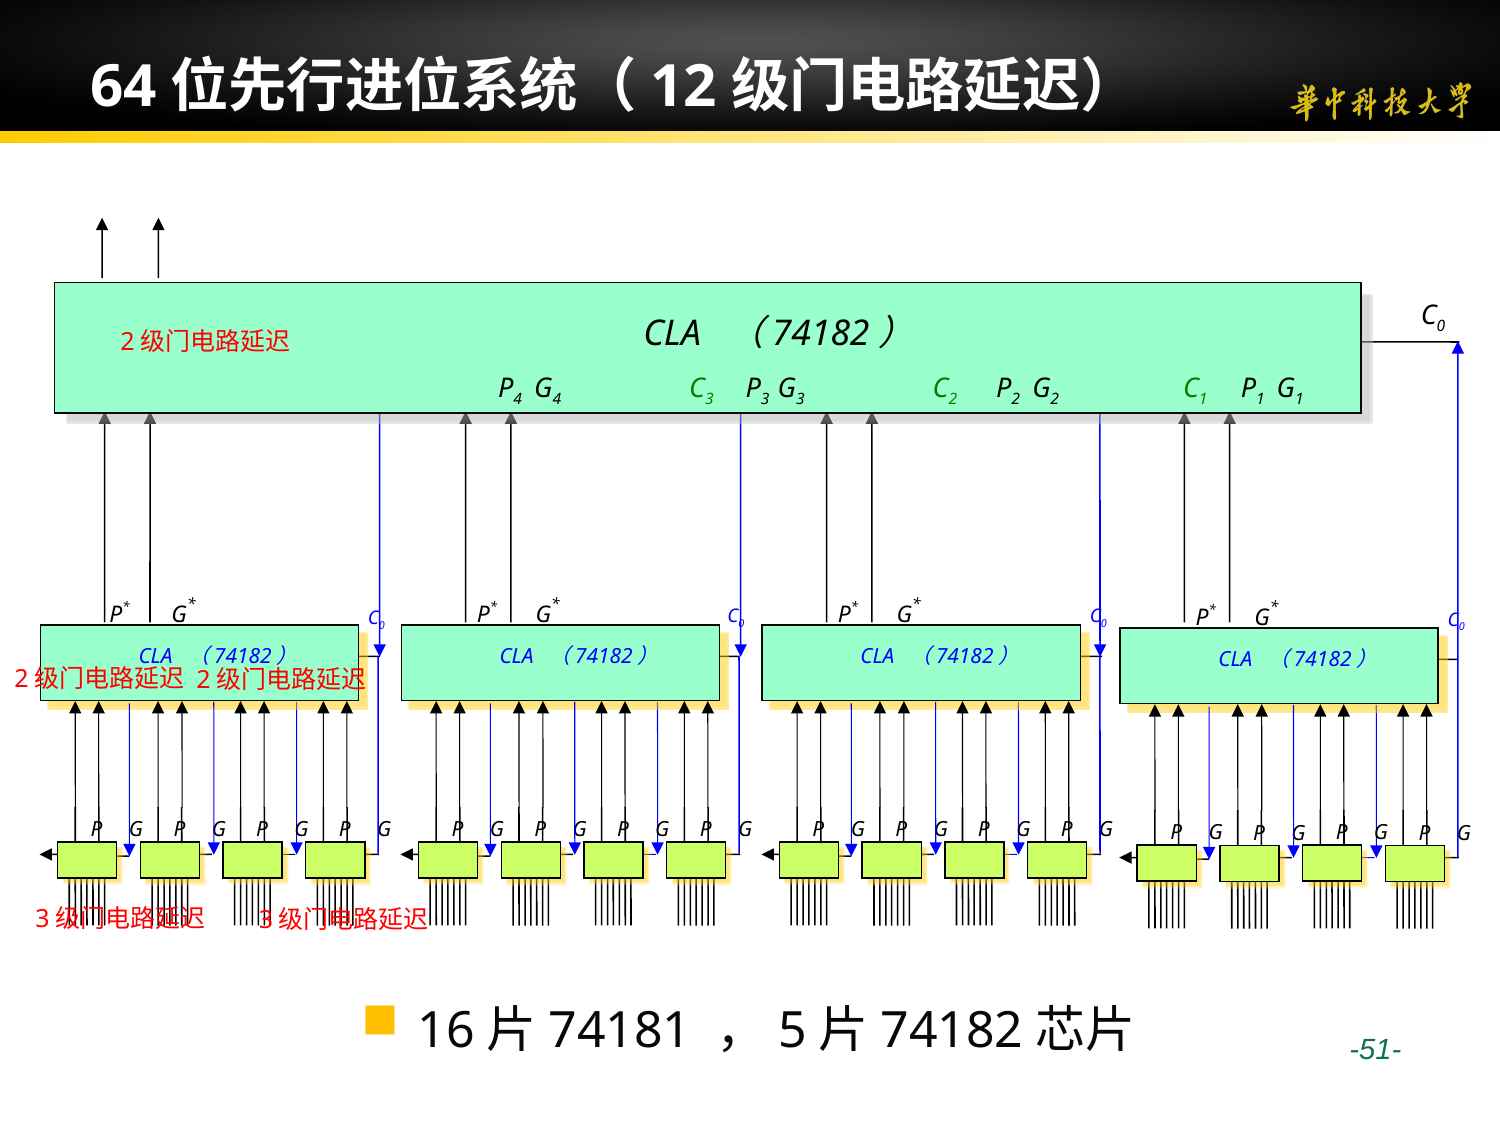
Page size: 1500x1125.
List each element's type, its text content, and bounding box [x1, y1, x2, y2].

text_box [723, 632, 1076, 926]
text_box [1081, 573, 1486, 929]
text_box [104, 435, 1230, 623]
list 16片74181 ，5片74182芯片 [346, 977, 1174, 1085]
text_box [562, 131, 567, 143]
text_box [412, 632, 718, 926]
picture [0, 0, 1500, 131]
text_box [1, 570, 407, 926]
title 64位先行进位系统（12级门电路延迟） [74, 34, 1426, 131]
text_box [54, 217, 1461, 428]
slide_number -51- [1257, 1023, 1425, 1102]
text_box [650, 131, 655, 143]
text_box [738, 131, 744, 143]
